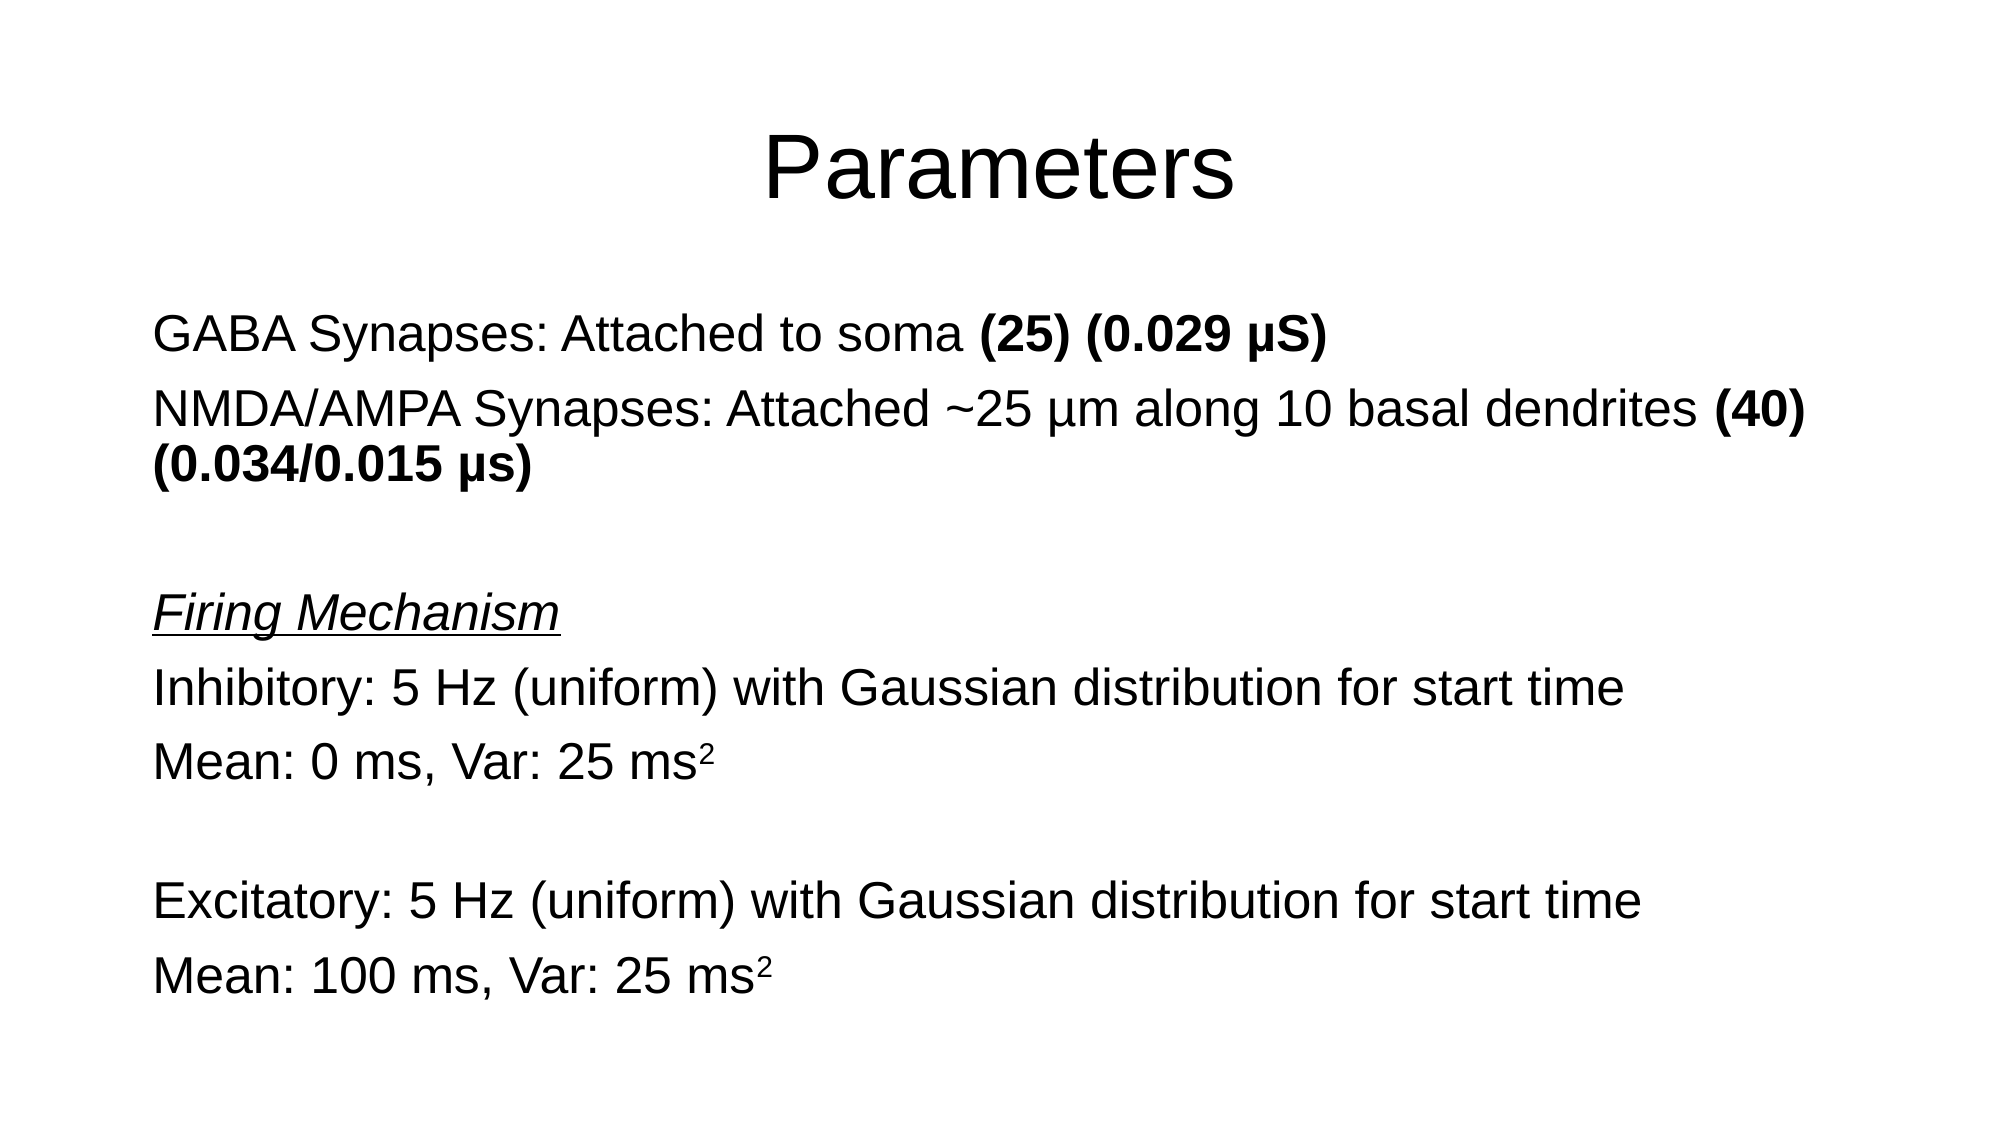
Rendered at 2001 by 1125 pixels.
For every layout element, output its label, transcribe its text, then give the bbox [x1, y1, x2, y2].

title Parameters [137, 59, 1863, 278]
list GABA Synapses: Attached to soma (25) (0.029 µS) NMDA/AMPA Synapses: Attached ~25 µm along 10 basal dendrites (40) (0.034/0.015 µs) Firing Mechanism Inhibitory: 5 Hz (uniform) with Gaussian distribution for start time Mean: 0 ms, Var: 25 ms2 Excitatory: 5 Hz (uniform) with Gaussian distribution for start time Mean: 100 ms, Var: 25 ms2 [137, 299, 1863, 1014]
